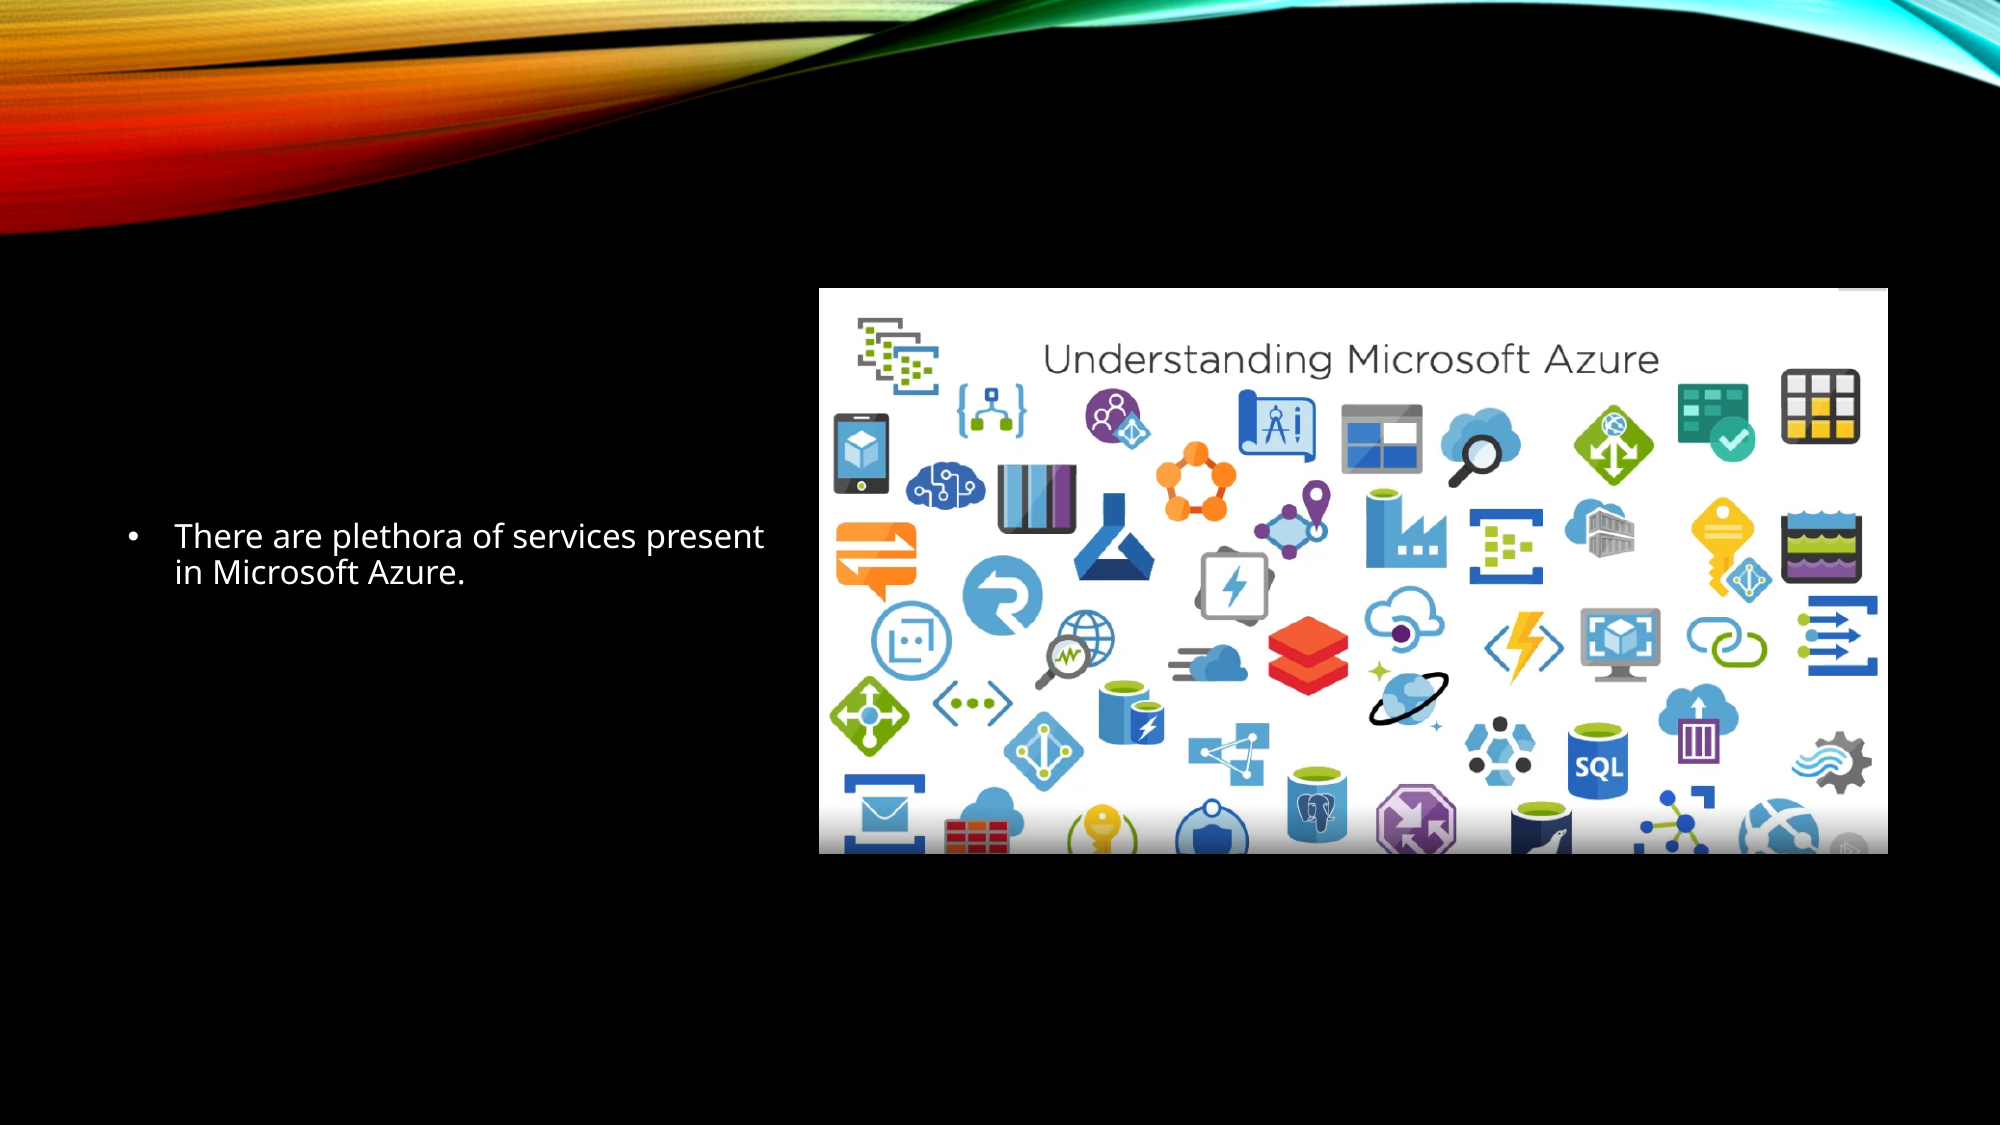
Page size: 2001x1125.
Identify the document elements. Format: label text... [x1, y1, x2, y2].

list There are plethora of services present in Microsoft Azure. [112, 512, 788, 1021]
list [819, 288, 1888, 854]
picture [0, 0, 2000, 237]
